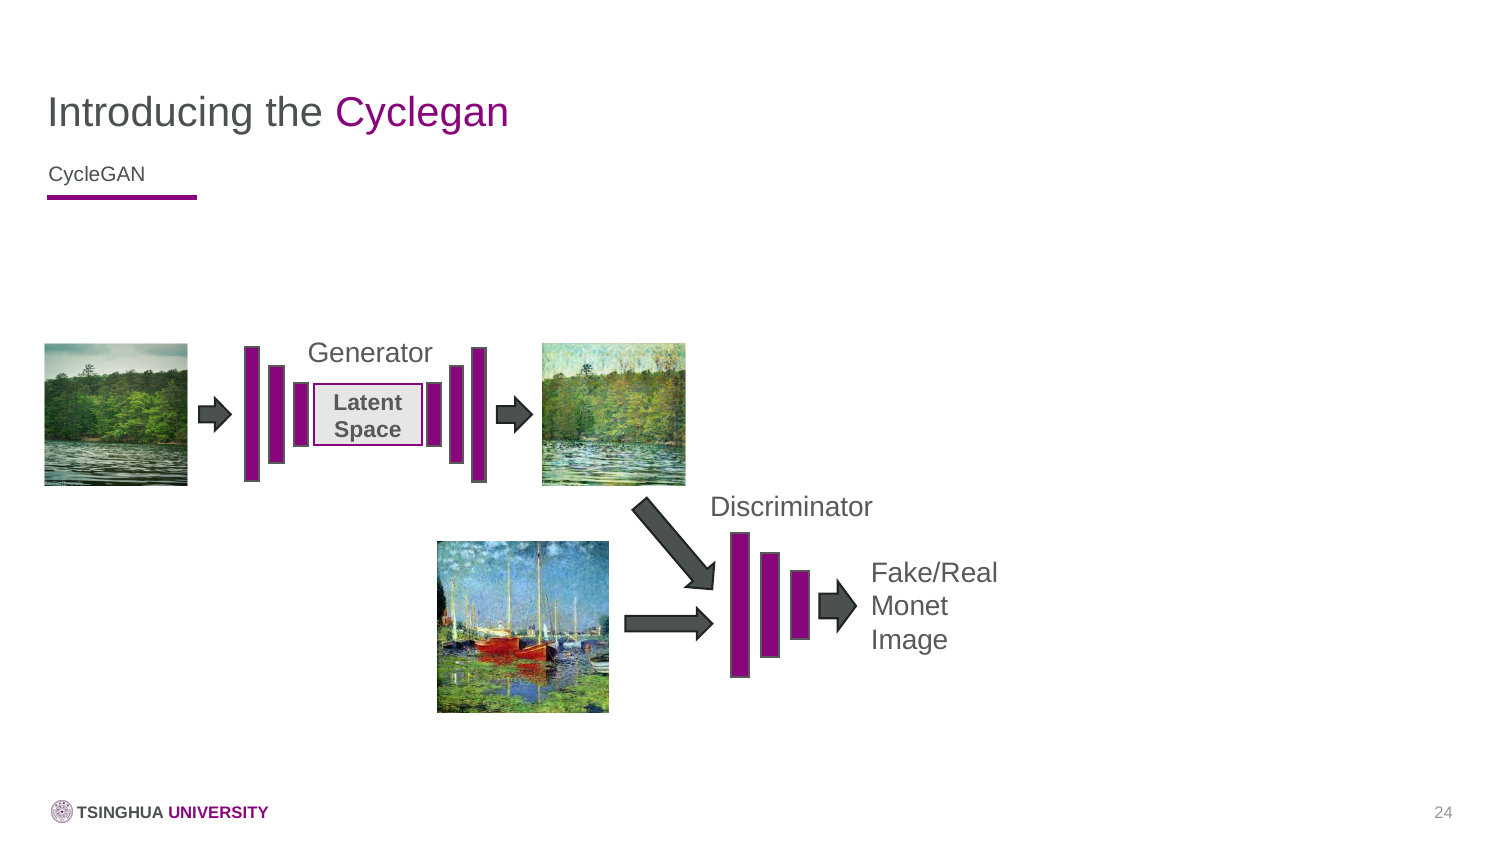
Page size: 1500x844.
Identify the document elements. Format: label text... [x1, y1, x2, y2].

text_box Generator [276, 327, 464, 376]
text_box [244, 347, 309, 482]
list CycleGAN [48, 156, 1453, 180]
picture [436, 541, 609, 713]
list Introducing the Cyclegan [47, 38, 1453, 136]
text_box [624, 605, 714, 642]
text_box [731, 533, 810, 678]
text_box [427, 347, 486, 482]
picture [51, 800, 73, 823]
text_box [495, 395, 534, 434]
picture [42, 341, 189, 488]
text_box [818, 578, 858, 634]
text_box Latent Space [313, 383, 423, 446]
text_box [198, 395, 233, 433]
text_box Fake/Real Monet Image [856, 546, 1024, 663]
picture [542, 343, 686, 486]
text_box [631, 496, 716, 591]
text_box Discriminator [685, 481, 898, 530]
